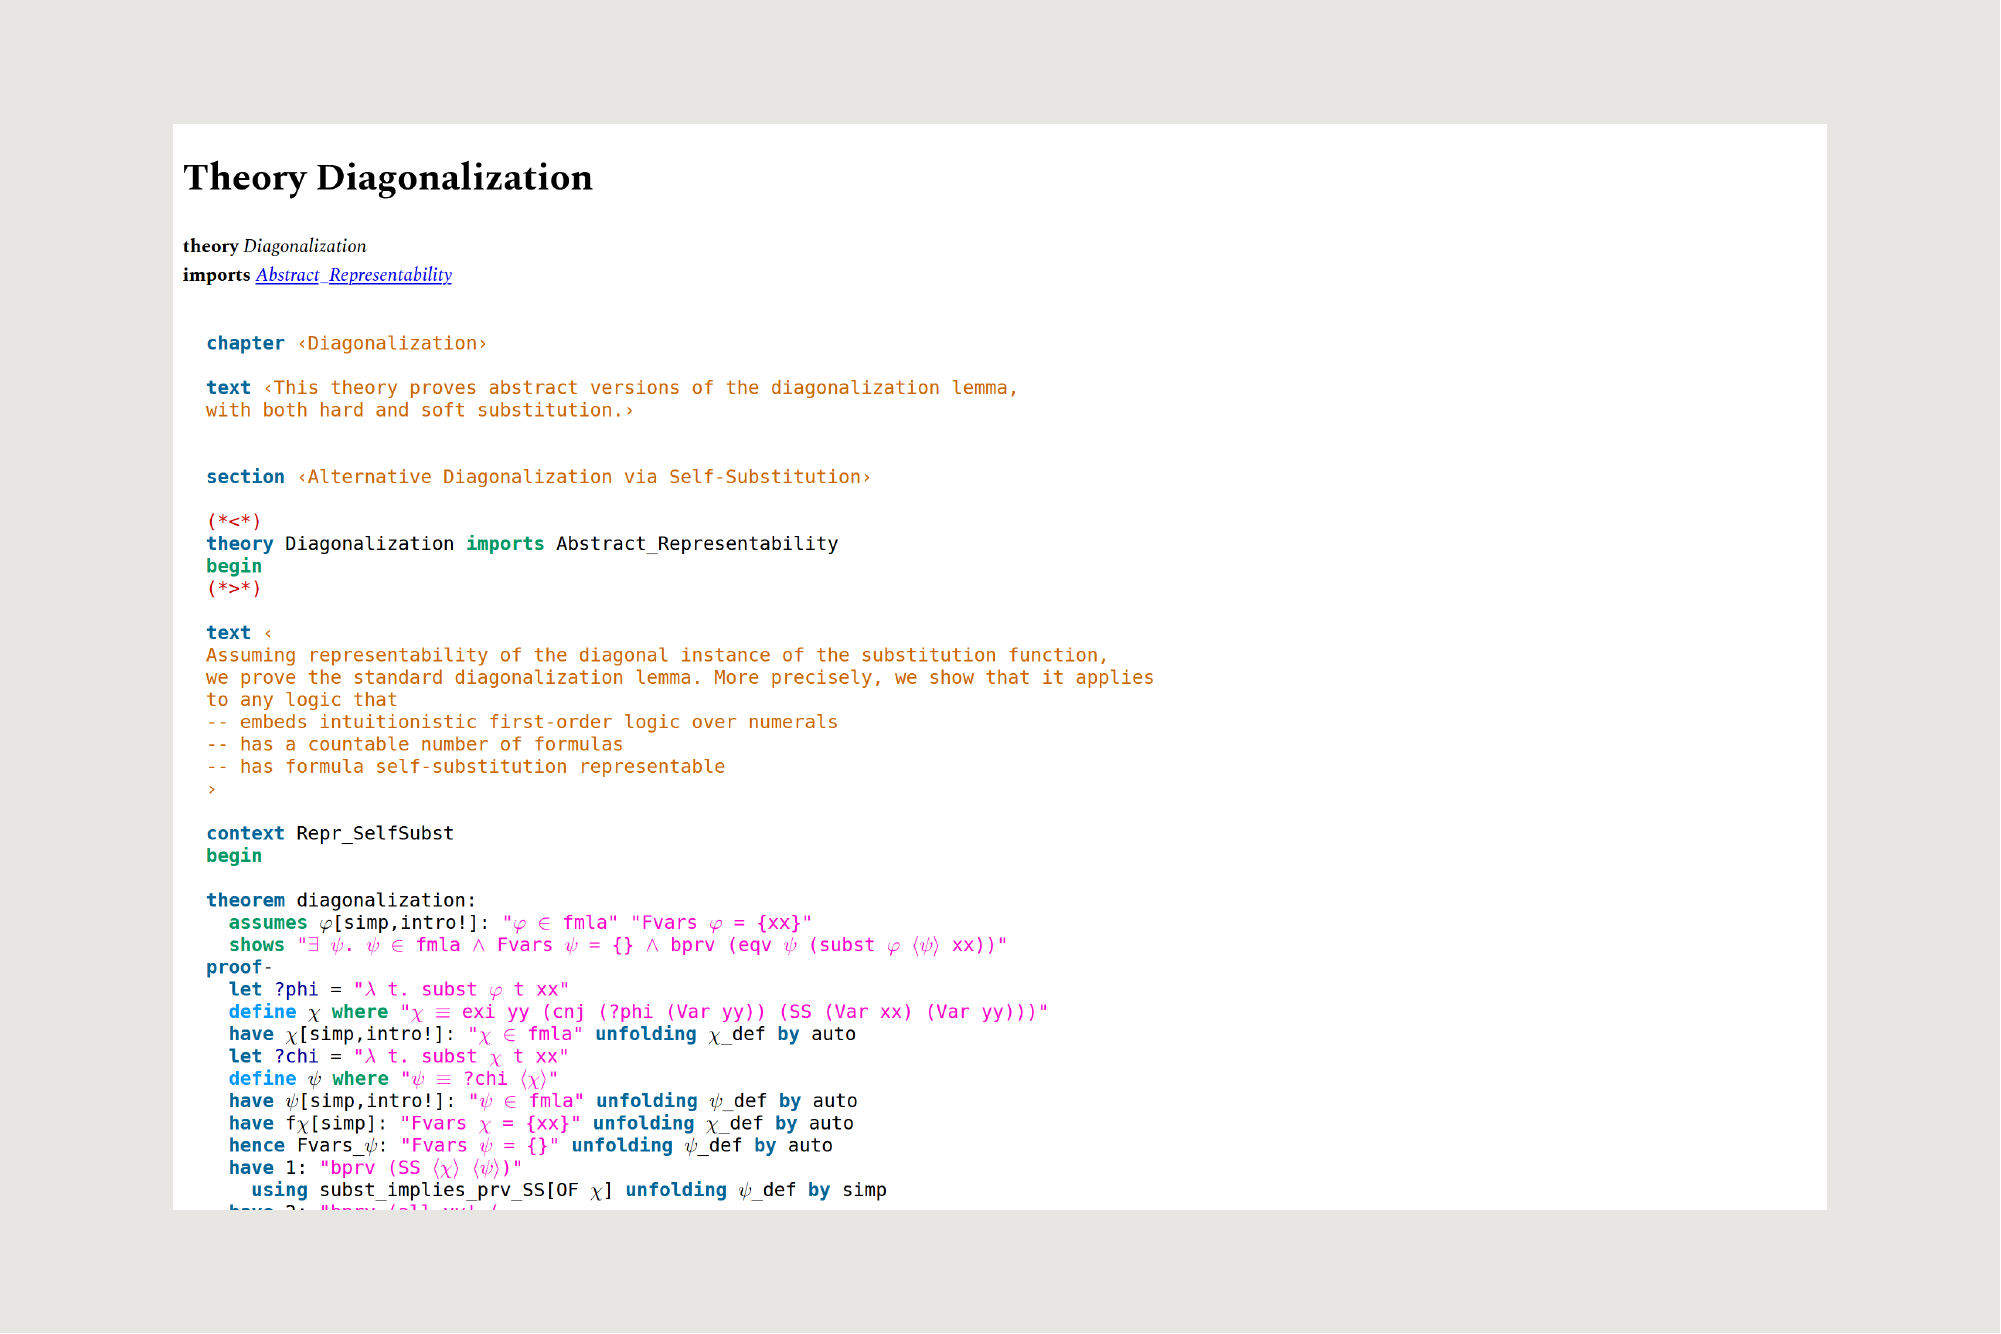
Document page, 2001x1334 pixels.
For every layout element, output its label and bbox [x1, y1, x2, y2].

picture [173, 124, 1827, 1210]
